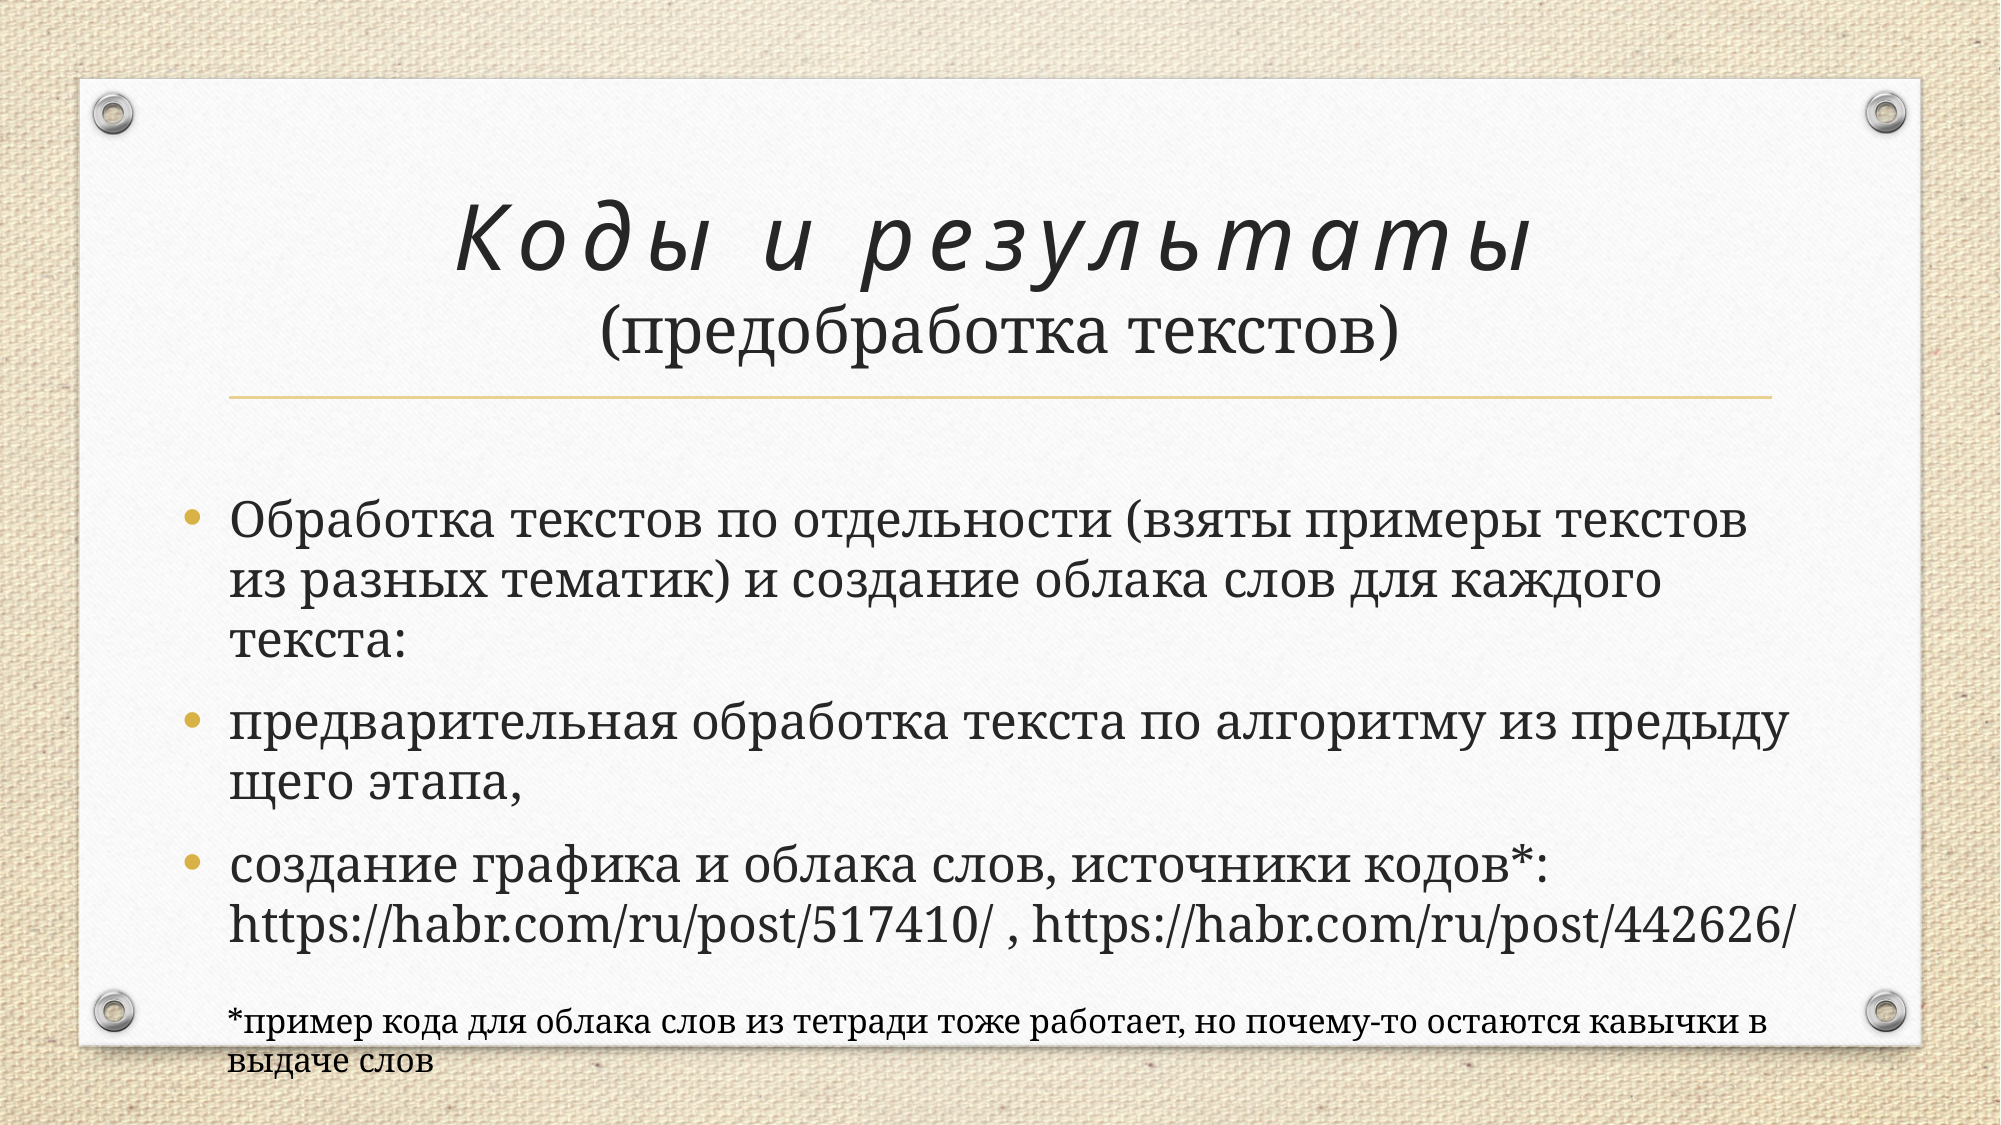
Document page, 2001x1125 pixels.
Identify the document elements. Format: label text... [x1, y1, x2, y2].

text_box *пример кода для облака слов из тетради тоже работает, но почему-то остаются кавычки в выдаче слов [212, 992, 1788, 1087]
list Обработка текстов по отдельности (взяты примеры текстов из разных тематик) и создание облака слов для каждого текста: предварительная обработка текста по алгоритму из предыдущего этапа, создание графика и облака слов, источники кодов*: https://habr.com/ru/post/517410/ , https://habr.com/ru/post/442626/ [167, 479, 1833, 878]
title Коды и результаты (предобработка текстов) [212, 165, 1788, 380]
picture [0, 0, 2001, 1125]
text_box [212, 380, 1788, 493]
